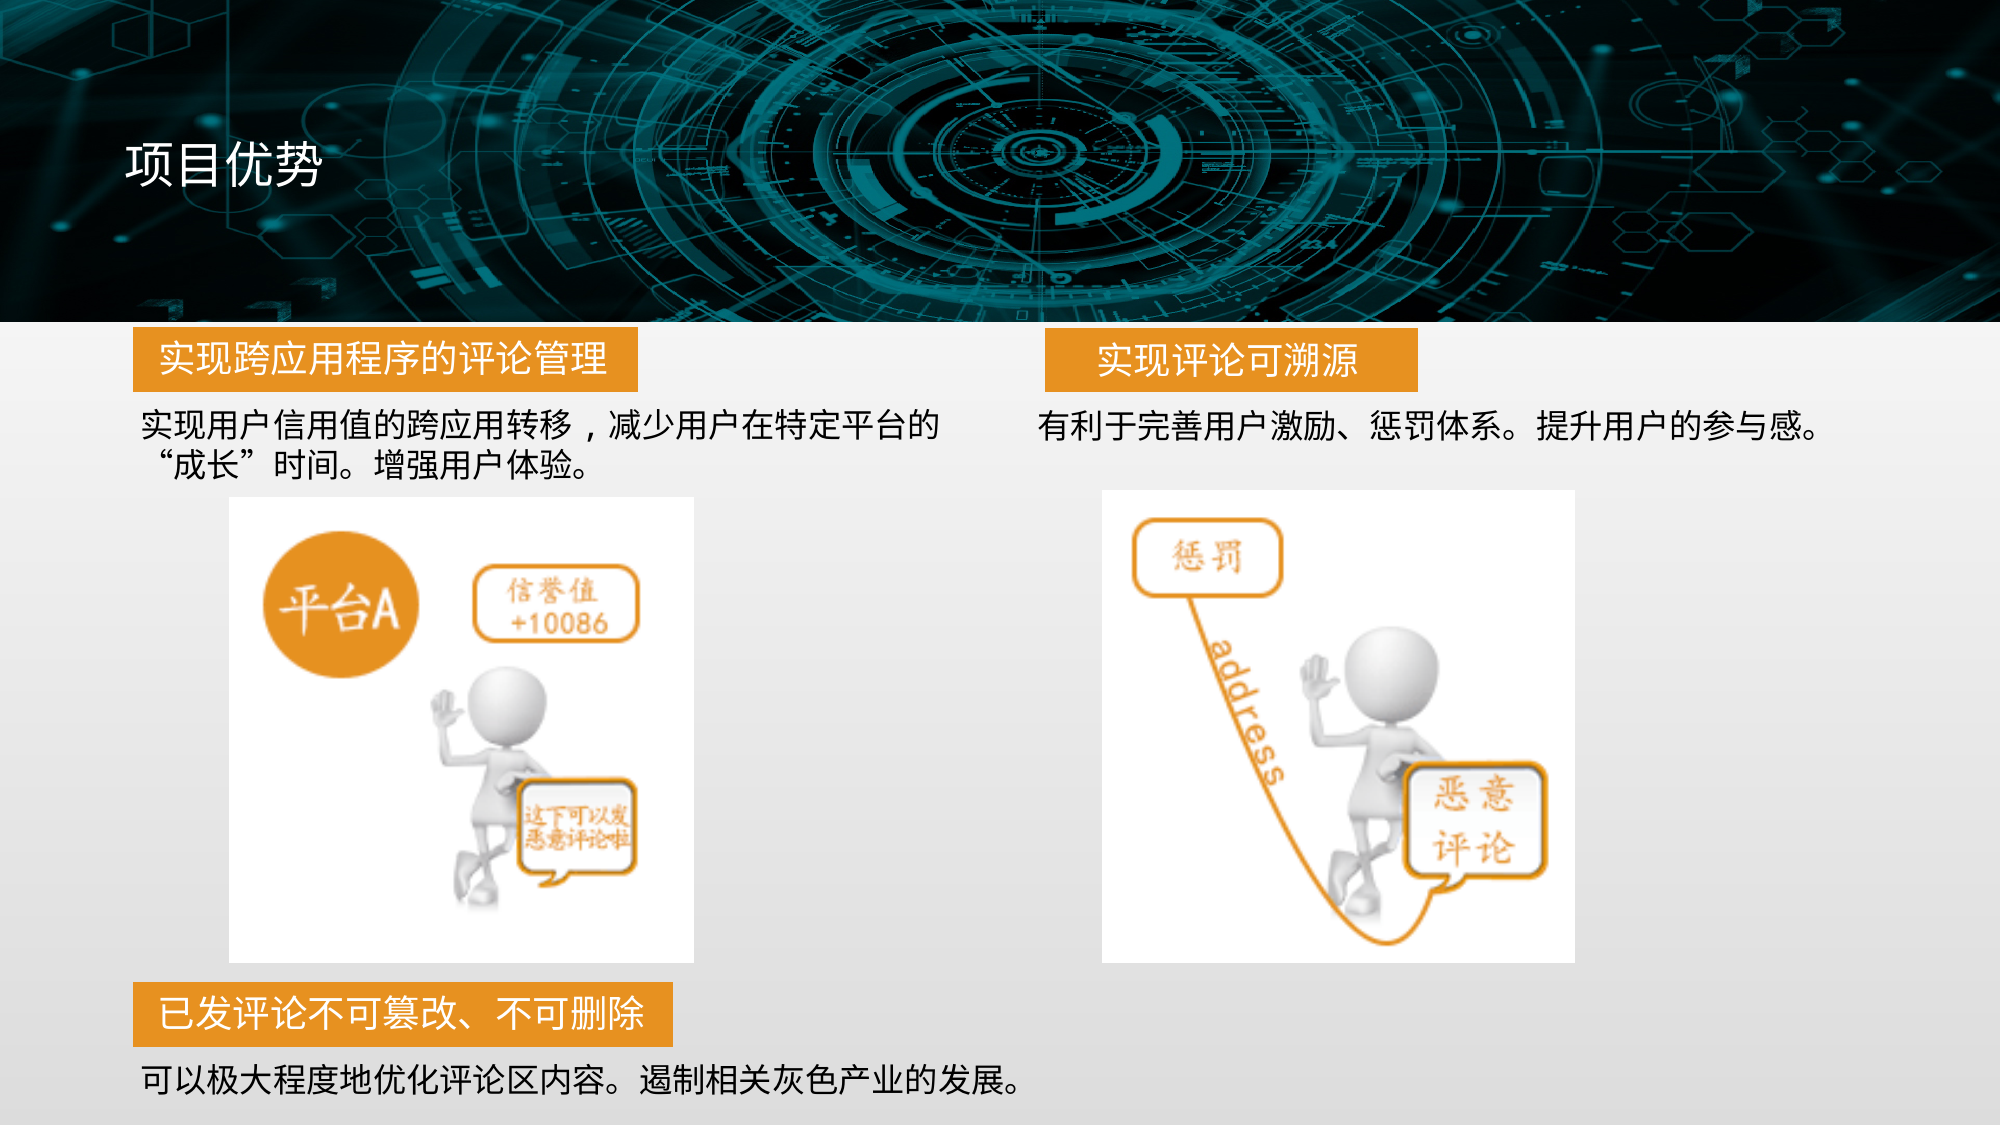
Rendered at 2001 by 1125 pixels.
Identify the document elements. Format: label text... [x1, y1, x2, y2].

text_box 可以极大程度地优化评论区内容。遏制相关灰色产业的发展。 [125, 1052, 1036, 1107]
picture [0, 0, 2000, 322]
text_box 已发评论不可篡改、不可删除 [143, 982, 730, 1088]
text_box 实现跨应用程序的评论管理 [143, 327, 665, 433]
text_box 实现用户信用值的跨应用转移,减少用户在特定平台的“成长”时间。增强用户体验。 [125, 396, 963, 492]
picture [1102, 490, 1575, 963]
picture [133, 982, 673, 1047]
picture [1045, 328, 1418, 392]
picture [133, 327, 638, 392]
text_box 有利于完善用户激励、惩罚体系。提升用户的参与感。 [1022, 397, 1860, 453]
picture [228, 497, 694, 963]
